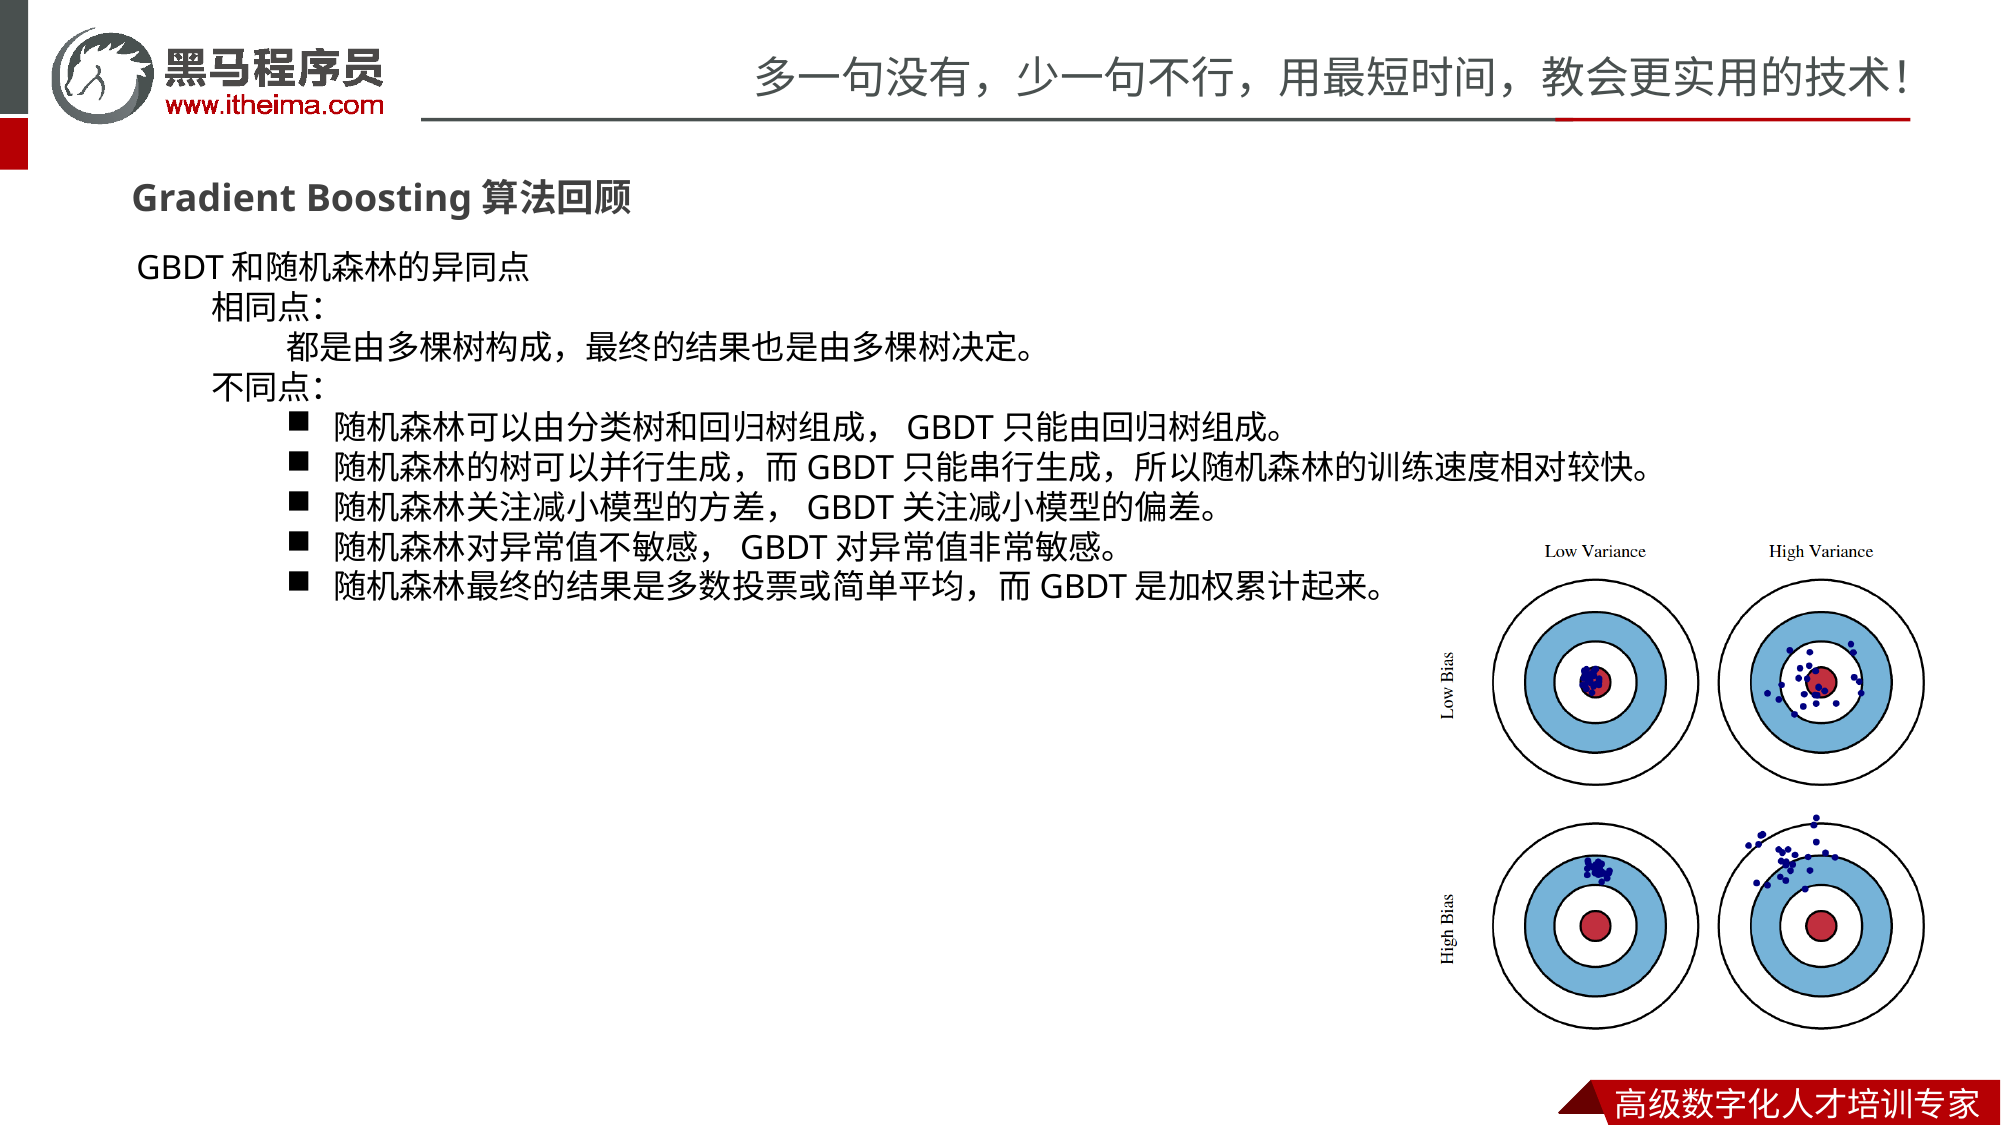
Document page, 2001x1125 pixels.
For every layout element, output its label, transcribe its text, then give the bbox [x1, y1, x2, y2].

text_box GBDT和随机森林的异同点 相同点： 都是由多棵树构成，最终的结果也是由多棵树决定。 不同点： 随机森林可以由分类树和回归树组成，GBDT只能由回归树组成。 随机森林的树可以并行生成，而GBDT只能串行生成，所以随机森林的训练速度相对较快。 随机森林关注减小模型的方差，GBDT关注减小模型的偏差。 随机森林对异常值不敏感，GBDT对异常值非常敏感。 随机森林最终的结果是多数投票或简单平均，而GBDT是加权累计起来。 [121, 238, 1682, 720]
picture [1394, 537, 1968, 1052]
picture [50, 26, 384, 125]
list Gradient Boosting算法回顾 [116, 154, 1880, 239]
